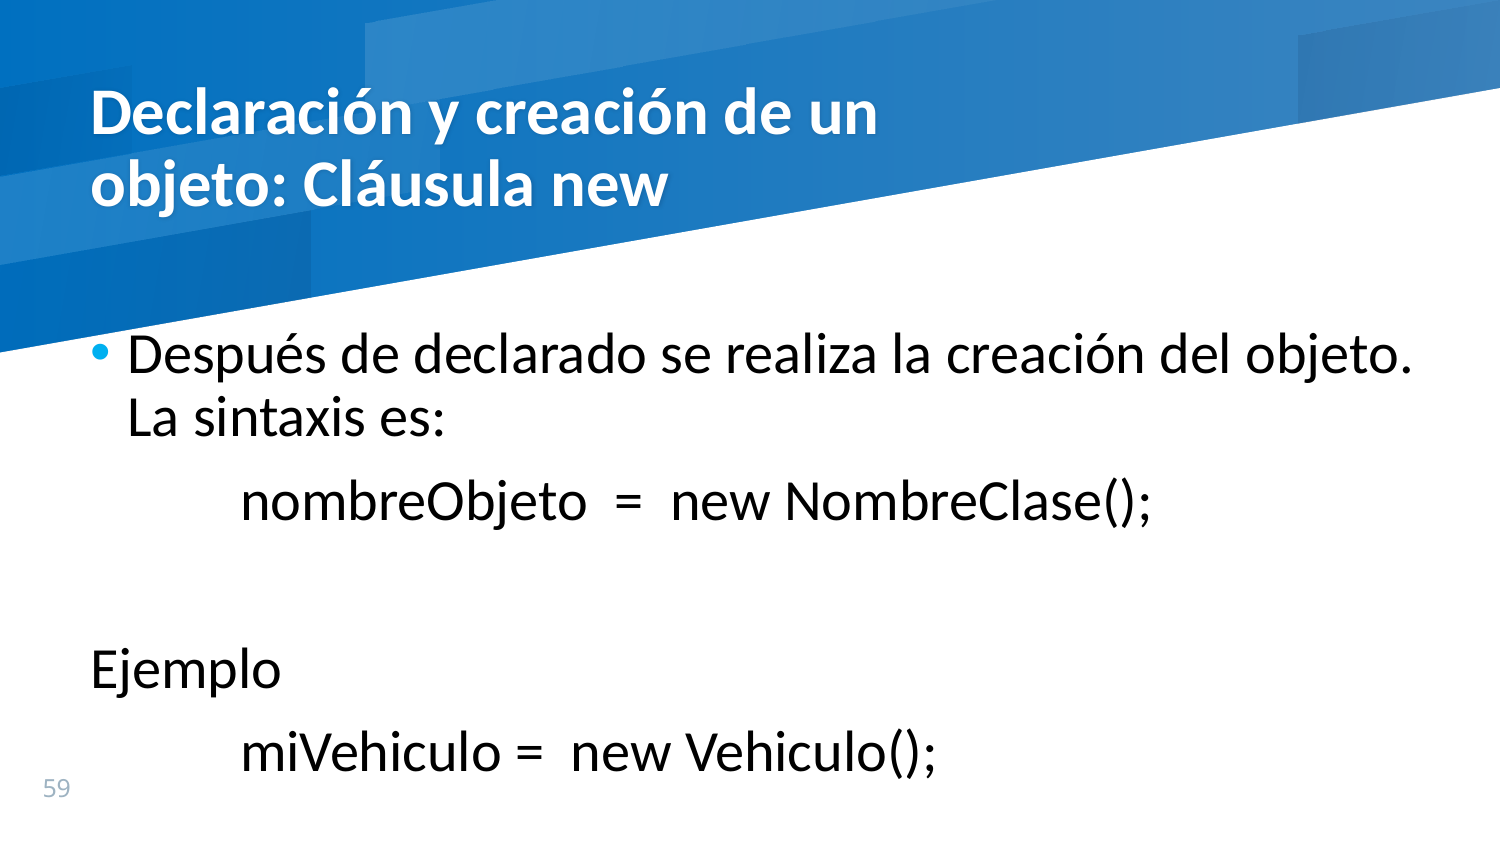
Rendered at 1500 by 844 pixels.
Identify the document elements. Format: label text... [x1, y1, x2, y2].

title Declaración y creación de un objeto: Cláusula new [75, 0, 975, 298]
list Después de declarado se realiza la creación del objeto. La sintaxis es: nombreObjeto = new NombreClase(); Ejemplo miVehiculo = new Vehiculo(); [75, 315, 1435, 681]
slide_number 59 [42, 766, 122, 807]
